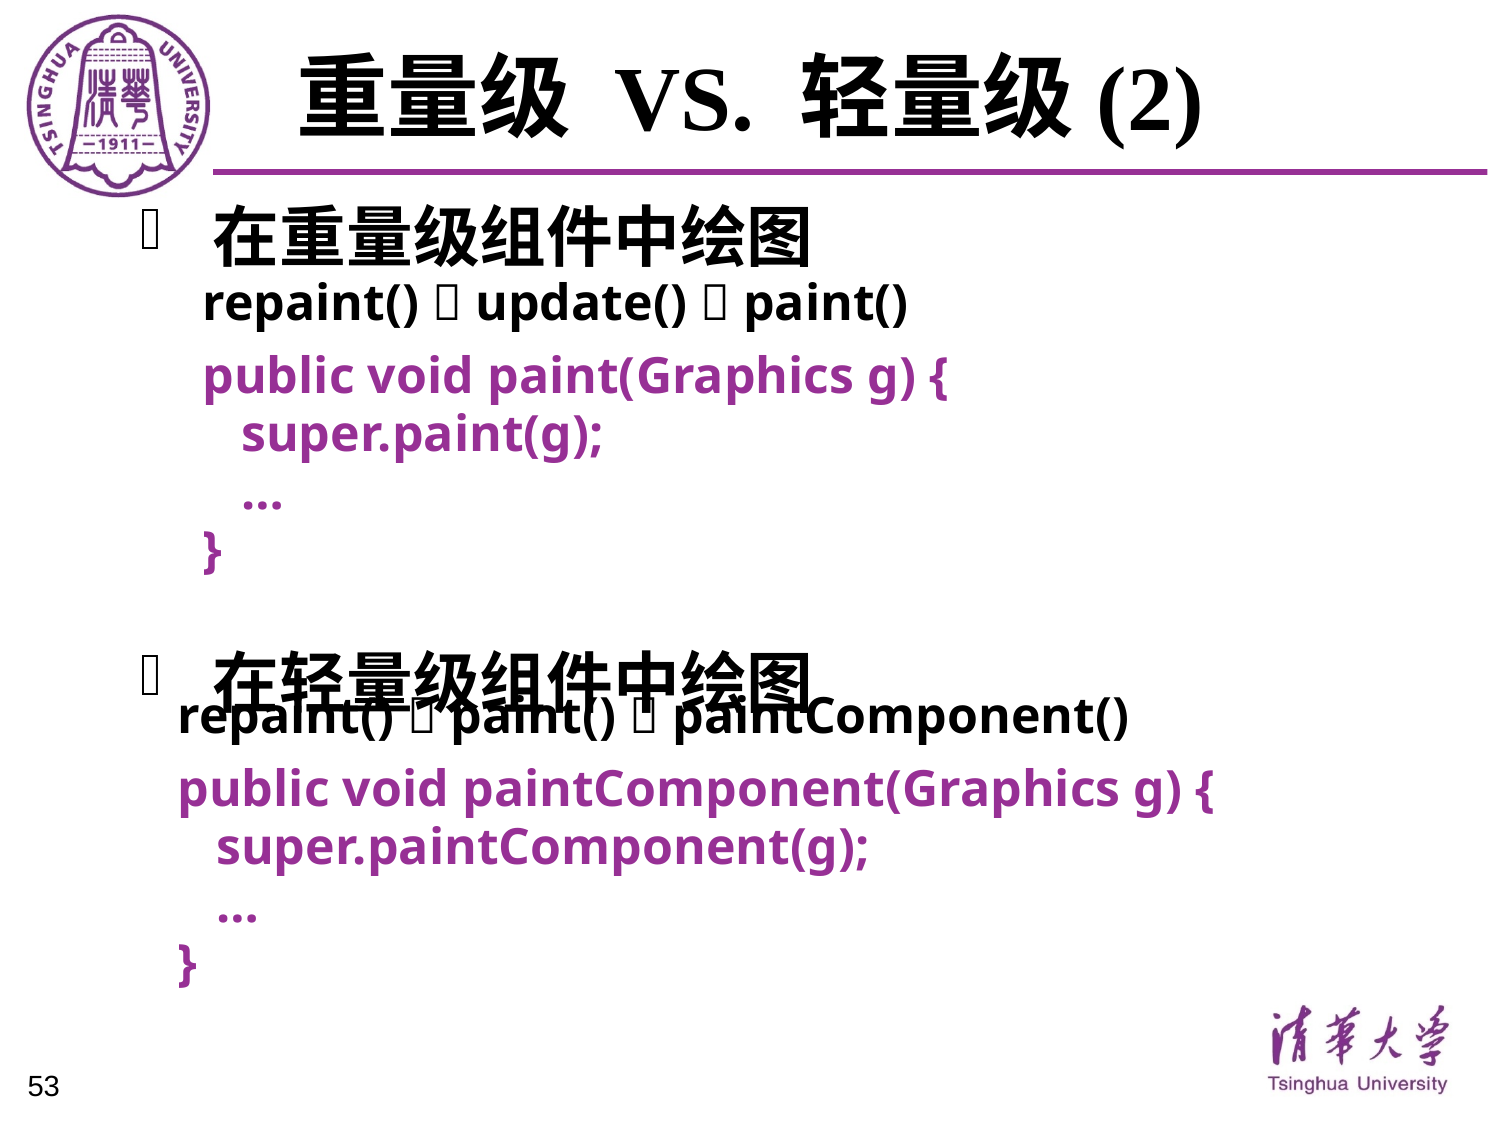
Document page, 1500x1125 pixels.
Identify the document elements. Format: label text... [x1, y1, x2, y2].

picture [24, 151, 213, 200]
list 在重量级组件中绘图 在轻量级组件中绘图 [124, 187, 1413, 1001]
footer 53 [12, 1059, 176, 1125]
picture [24, 12, 213, 37]
text_box repaint()  paint()  paintComponent() public void paintComponent(Graphics g) { super.paintComponent(g); … } [162, 687, 1338, 1013]
text_box repaint()  update()  paint() public void paint(Graphics g) { super.paint(g); … } [187, 274, 1338, 588]
picture [1262, 999, 1454, 1101]
title 重量级 VS. 轻量级(2) [24, 37, 1476, 151]
